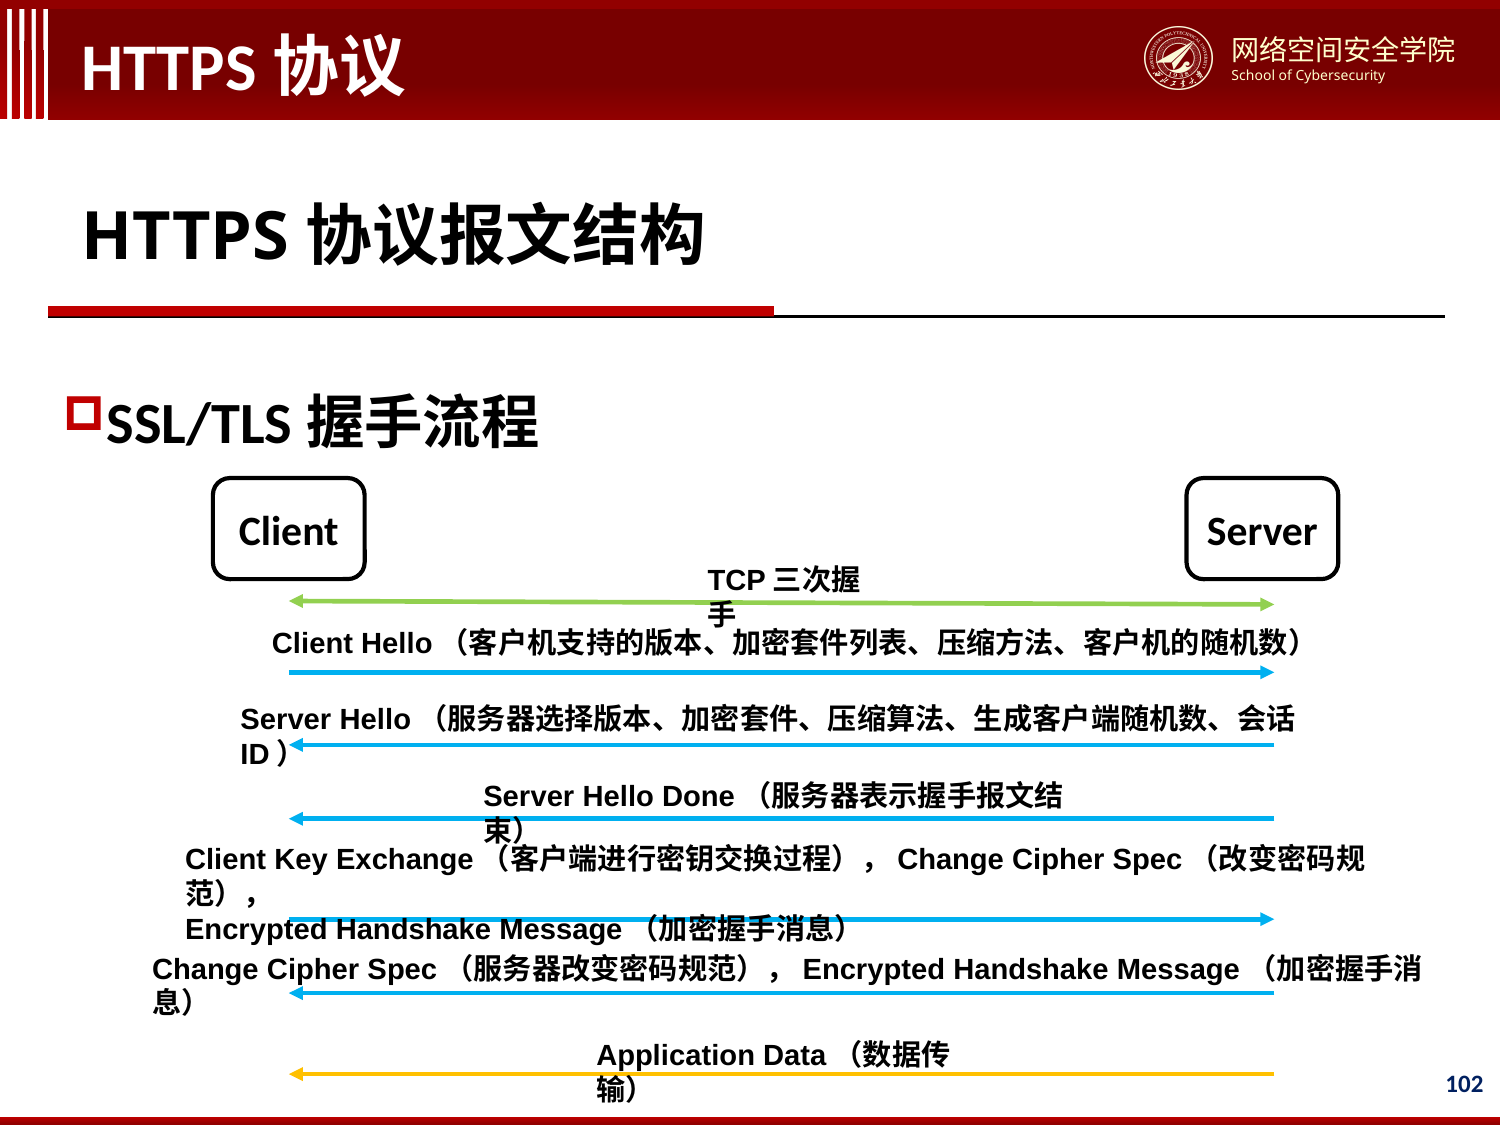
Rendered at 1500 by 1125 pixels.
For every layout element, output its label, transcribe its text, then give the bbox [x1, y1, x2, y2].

text_box Client Hello（客户机支持的版本、加密套件列表、压缩方法、客户机的随机数） [257, 616, 1338, 667]
text_box Application Data（数据传输） [581, 1028, 997, 1073]
text_box Server Hello Done（服务器表示握手报文结束） [468, 770, 1126, 818]
text_box Server Hello（服务器选择版本、加密套件、压缩算法、生成客户端随机数、会话ID） [225, 692, 1352, 778]
text_box Change Cipher Spec（服务器改变密码规范），Encrypted Handshake Message（加密握手消息） [137, 942, 1468, 1028]
text_box Client Key Exchange（客户端进行密钥交换过程），Change Cipher Spec（改变密码规范）， Encrypted Handshake Message（加密握手消息） [170, 833, 1425, 942]
text_box Server Hello Done（服务器表示握手报文结束） [468, 827, 1126, 833]
text_box Application Data（数据传输） [581, 1082, 997, 1114]
text_box Client [210, 475, 367, 582]
subtitle HTTPS协议报文结构 [66, 184, 1446, 297]
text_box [288, 600, 1275, 605]
list SSL/TLS握手流程 [48, 363, 1446, 1052]
text_box Server [1184, 475, 1341, 582]
picture [1144, 26, 1213, 90]
title HTTPS协议 [66, 7, 1082, 119]
text_box TCP三次握手 [693, 553, 902, 599]
